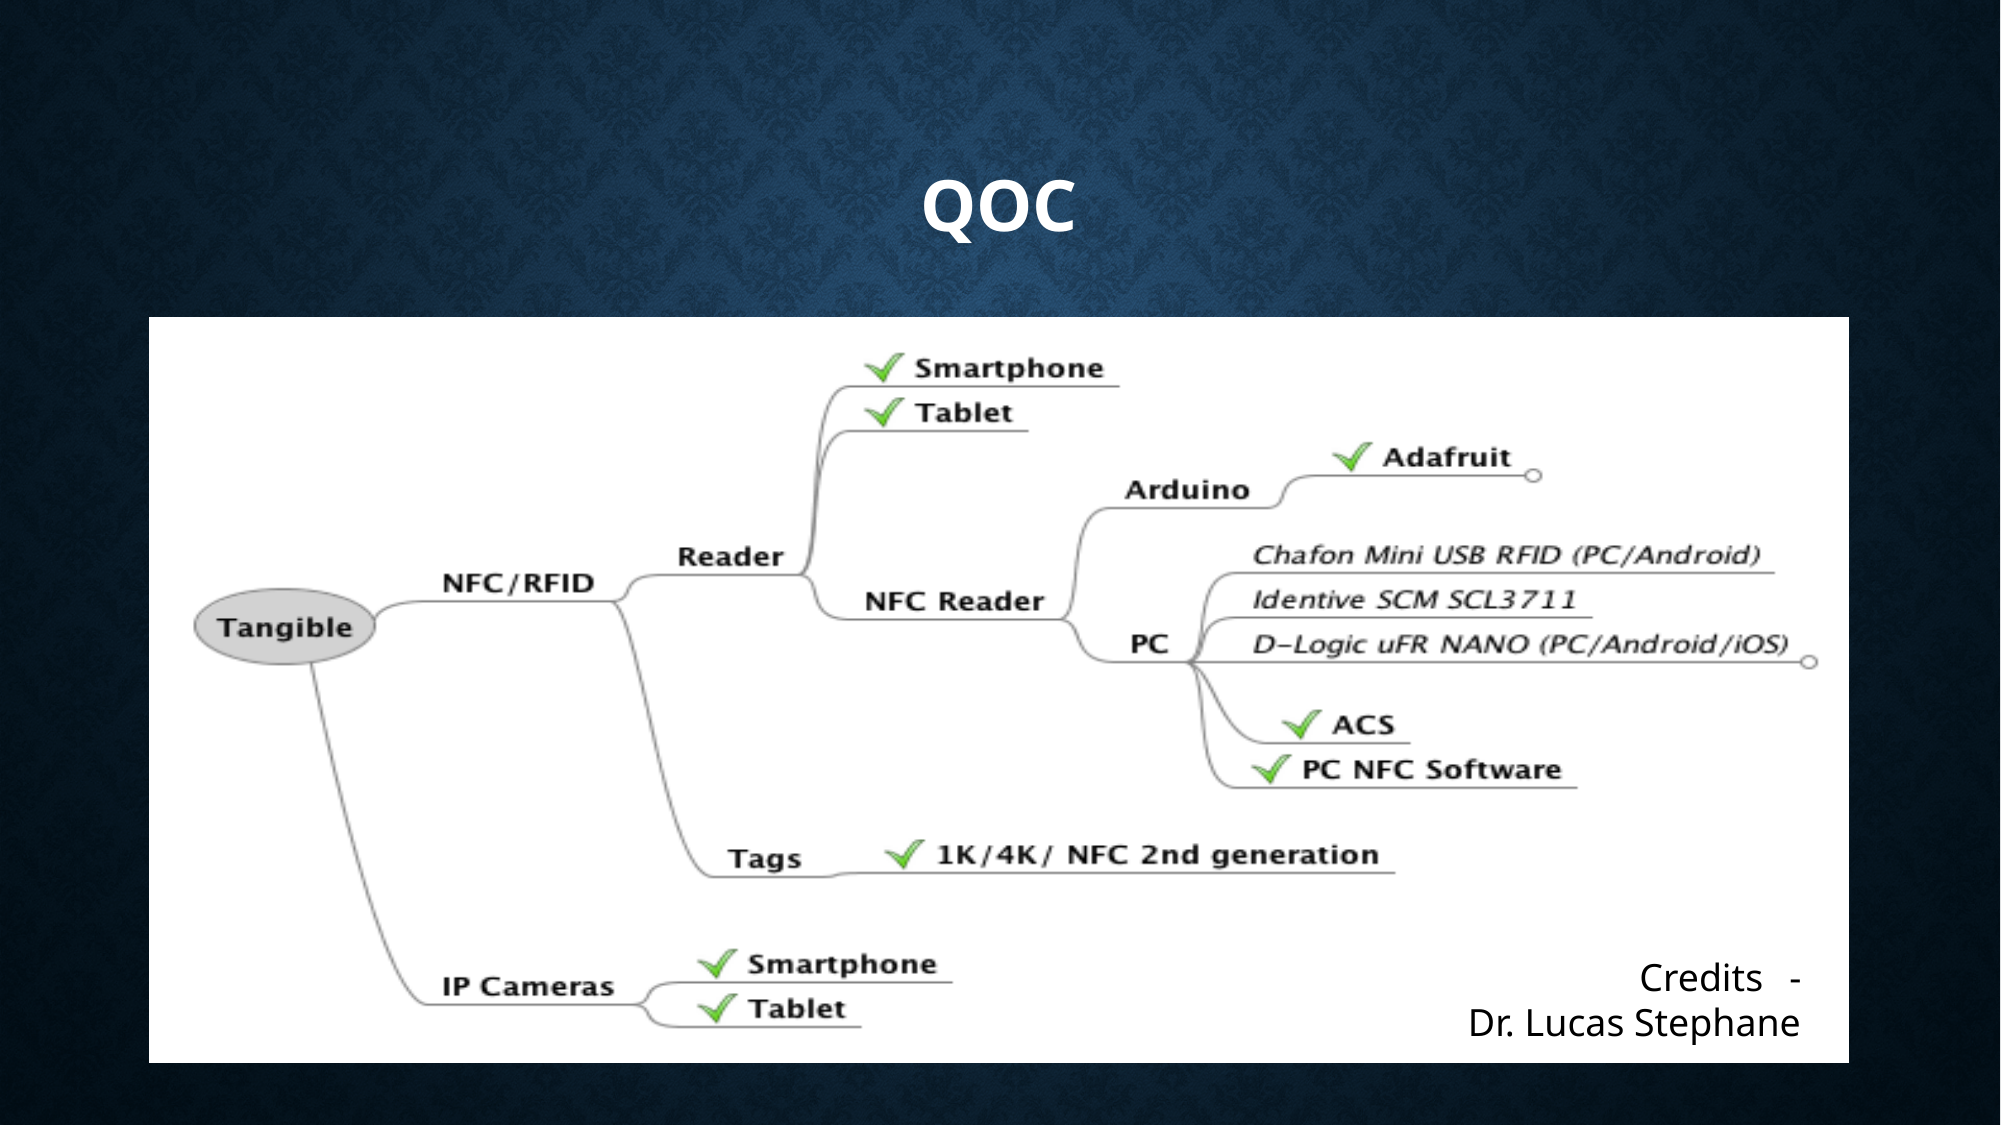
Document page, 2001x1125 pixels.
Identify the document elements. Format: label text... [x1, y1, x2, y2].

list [149, 317, 1849, 1063]
title QOC [149, 99, 1849, 317]
